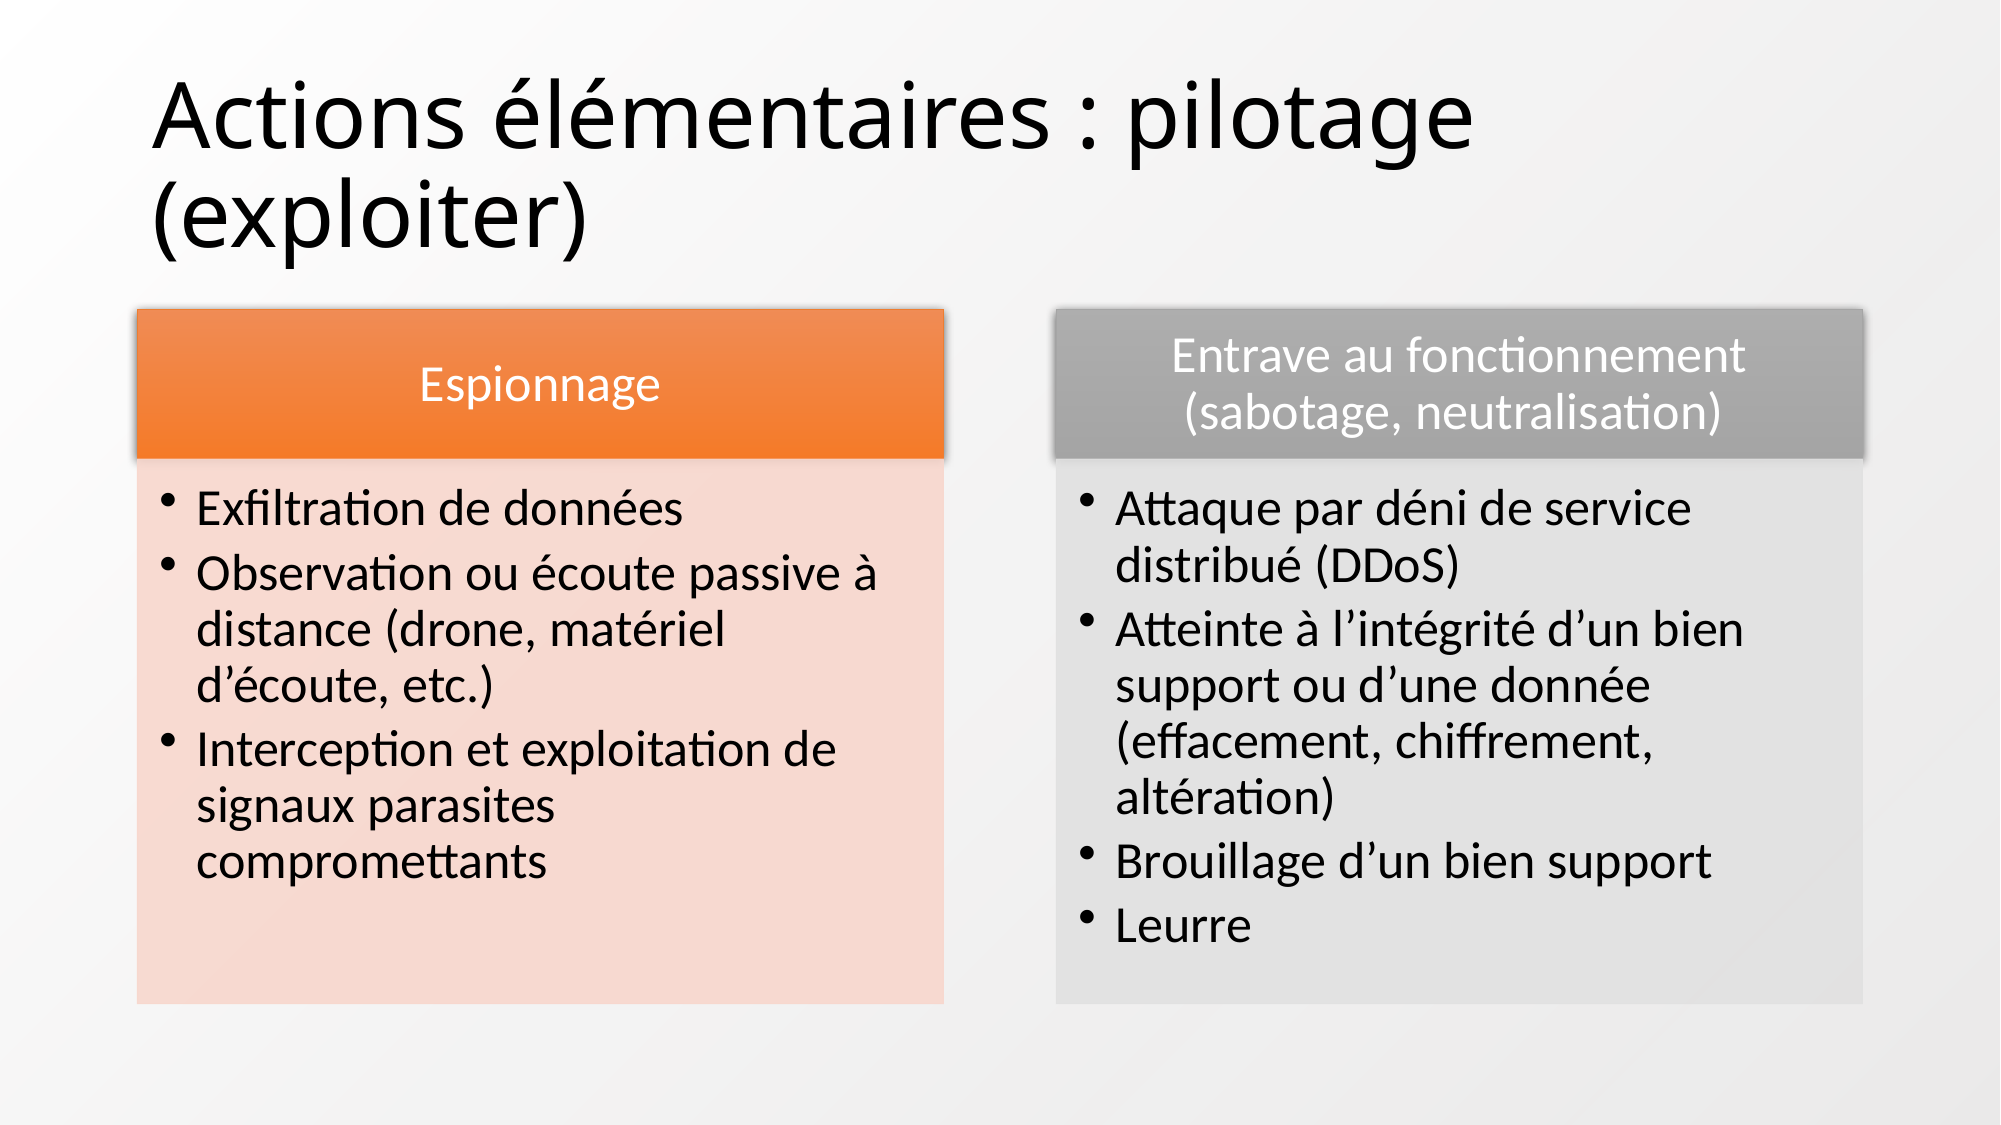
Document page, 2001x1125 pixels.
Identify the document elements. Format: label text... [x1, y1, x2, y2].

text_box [137, 299, 1863, 1014]
title Actions élémentaires : pilotage (exploiter) [137, 59, 1863, 278]
text_box [0, 0, 2000, 1125]
